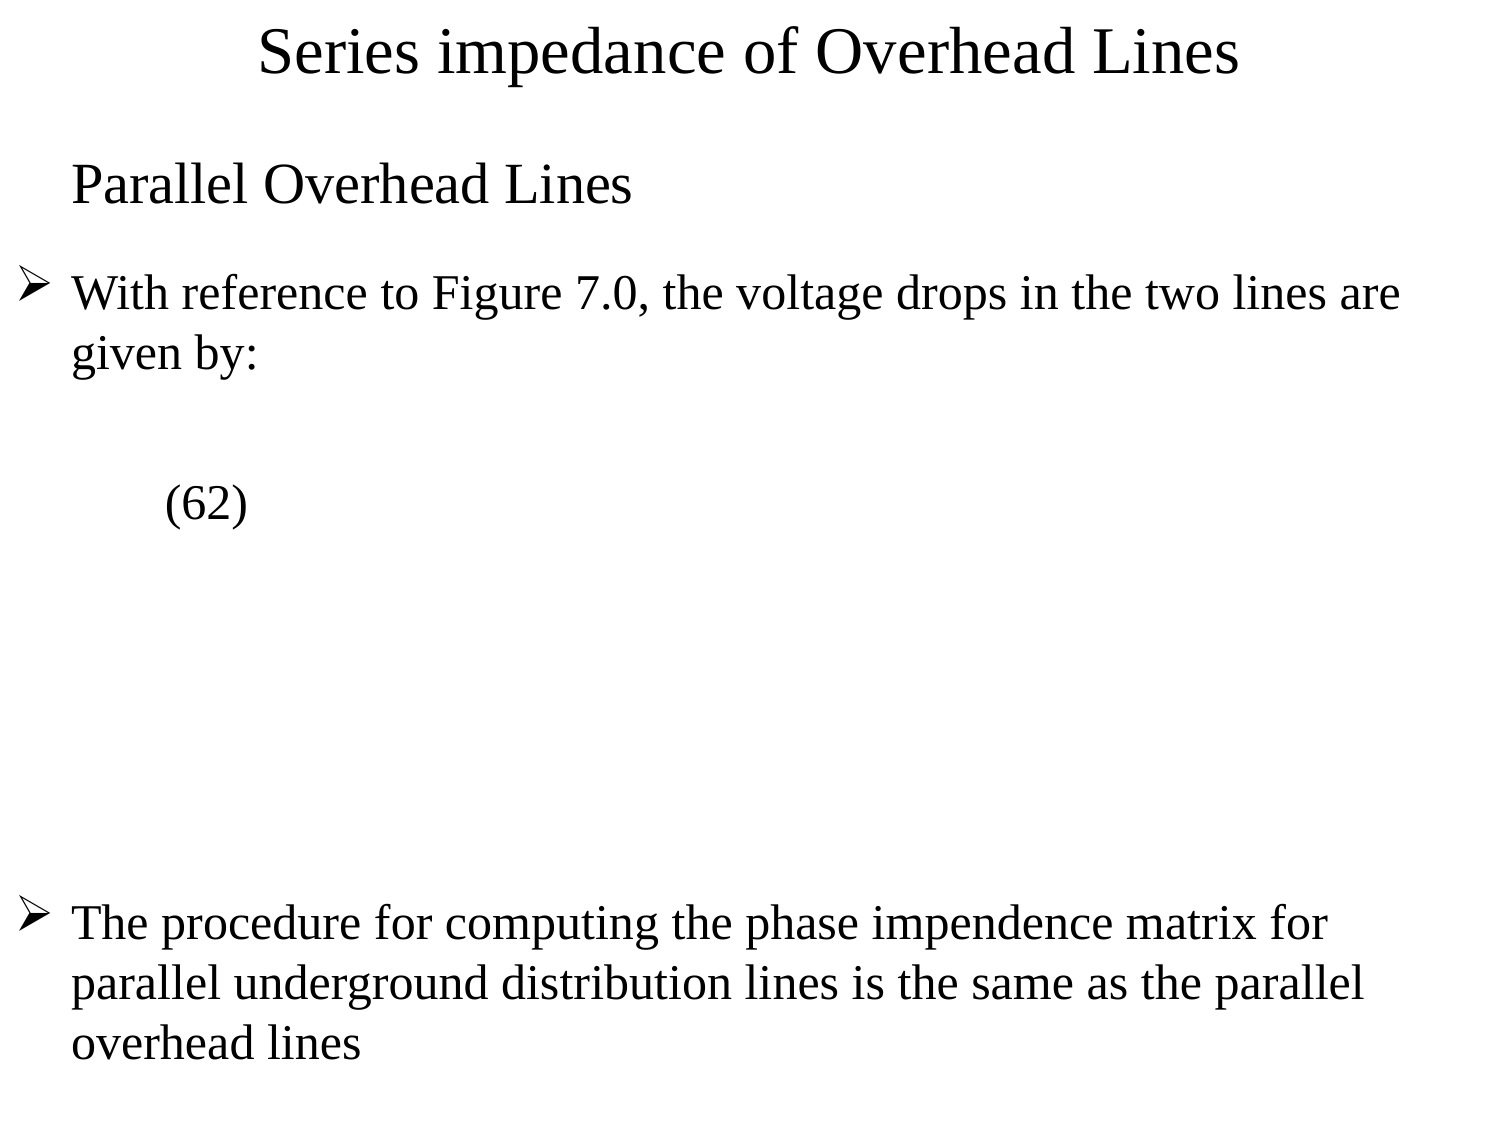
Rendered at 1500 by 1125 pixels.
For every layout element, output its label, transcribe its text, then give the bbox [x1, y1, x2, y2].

text_box Series impedance of Overhead Lines [0, 0, 1500, 95]
